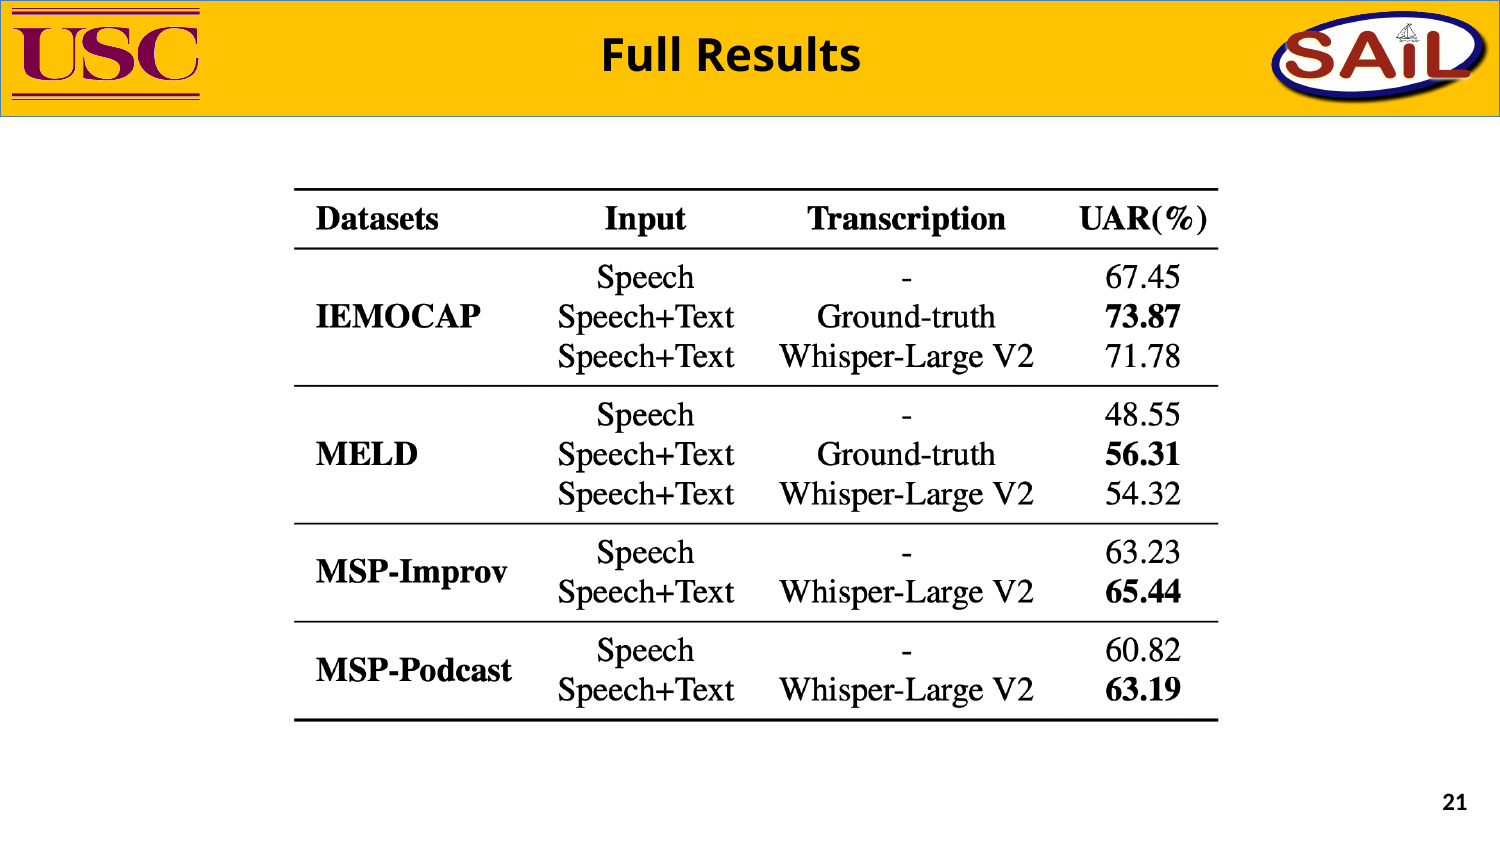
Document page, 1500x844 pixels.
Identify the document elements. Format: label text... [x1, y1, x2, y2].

title Full Results [200, 0, 1262, 108]
picture [12, 7, 200, 100]
slide_number ‹#› [1392, 767, 1483, 833]
picture [0, 0, 1500, 844]
